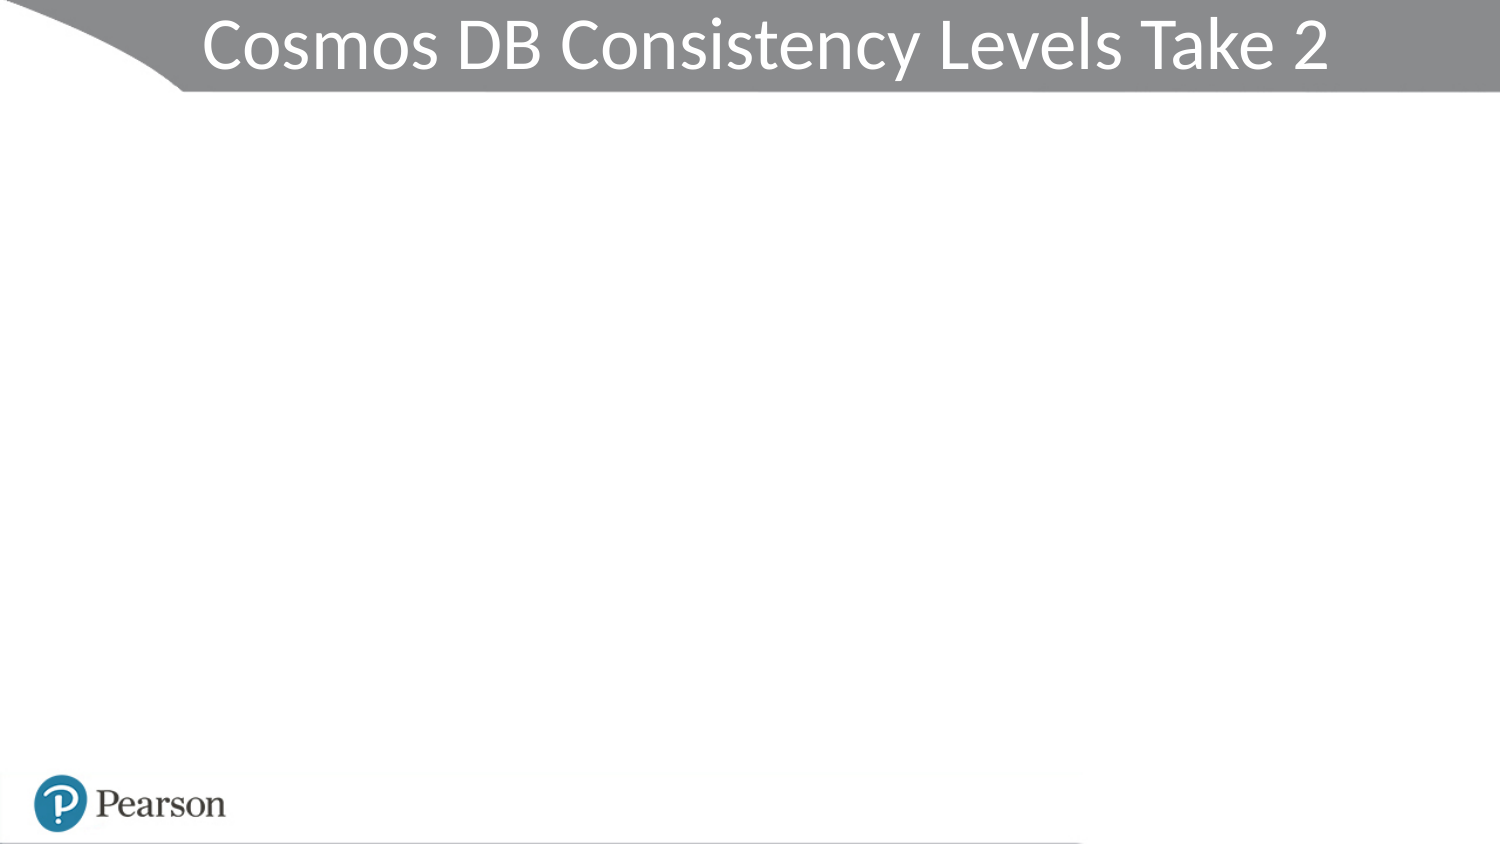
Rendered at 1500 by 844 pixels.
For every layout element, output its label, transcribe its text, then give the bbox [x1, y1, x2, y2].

title Cosmos DB Consistency Levels Take 2 [187, 0, 1426, 79]
picture [0, 0, 1500, 844]
